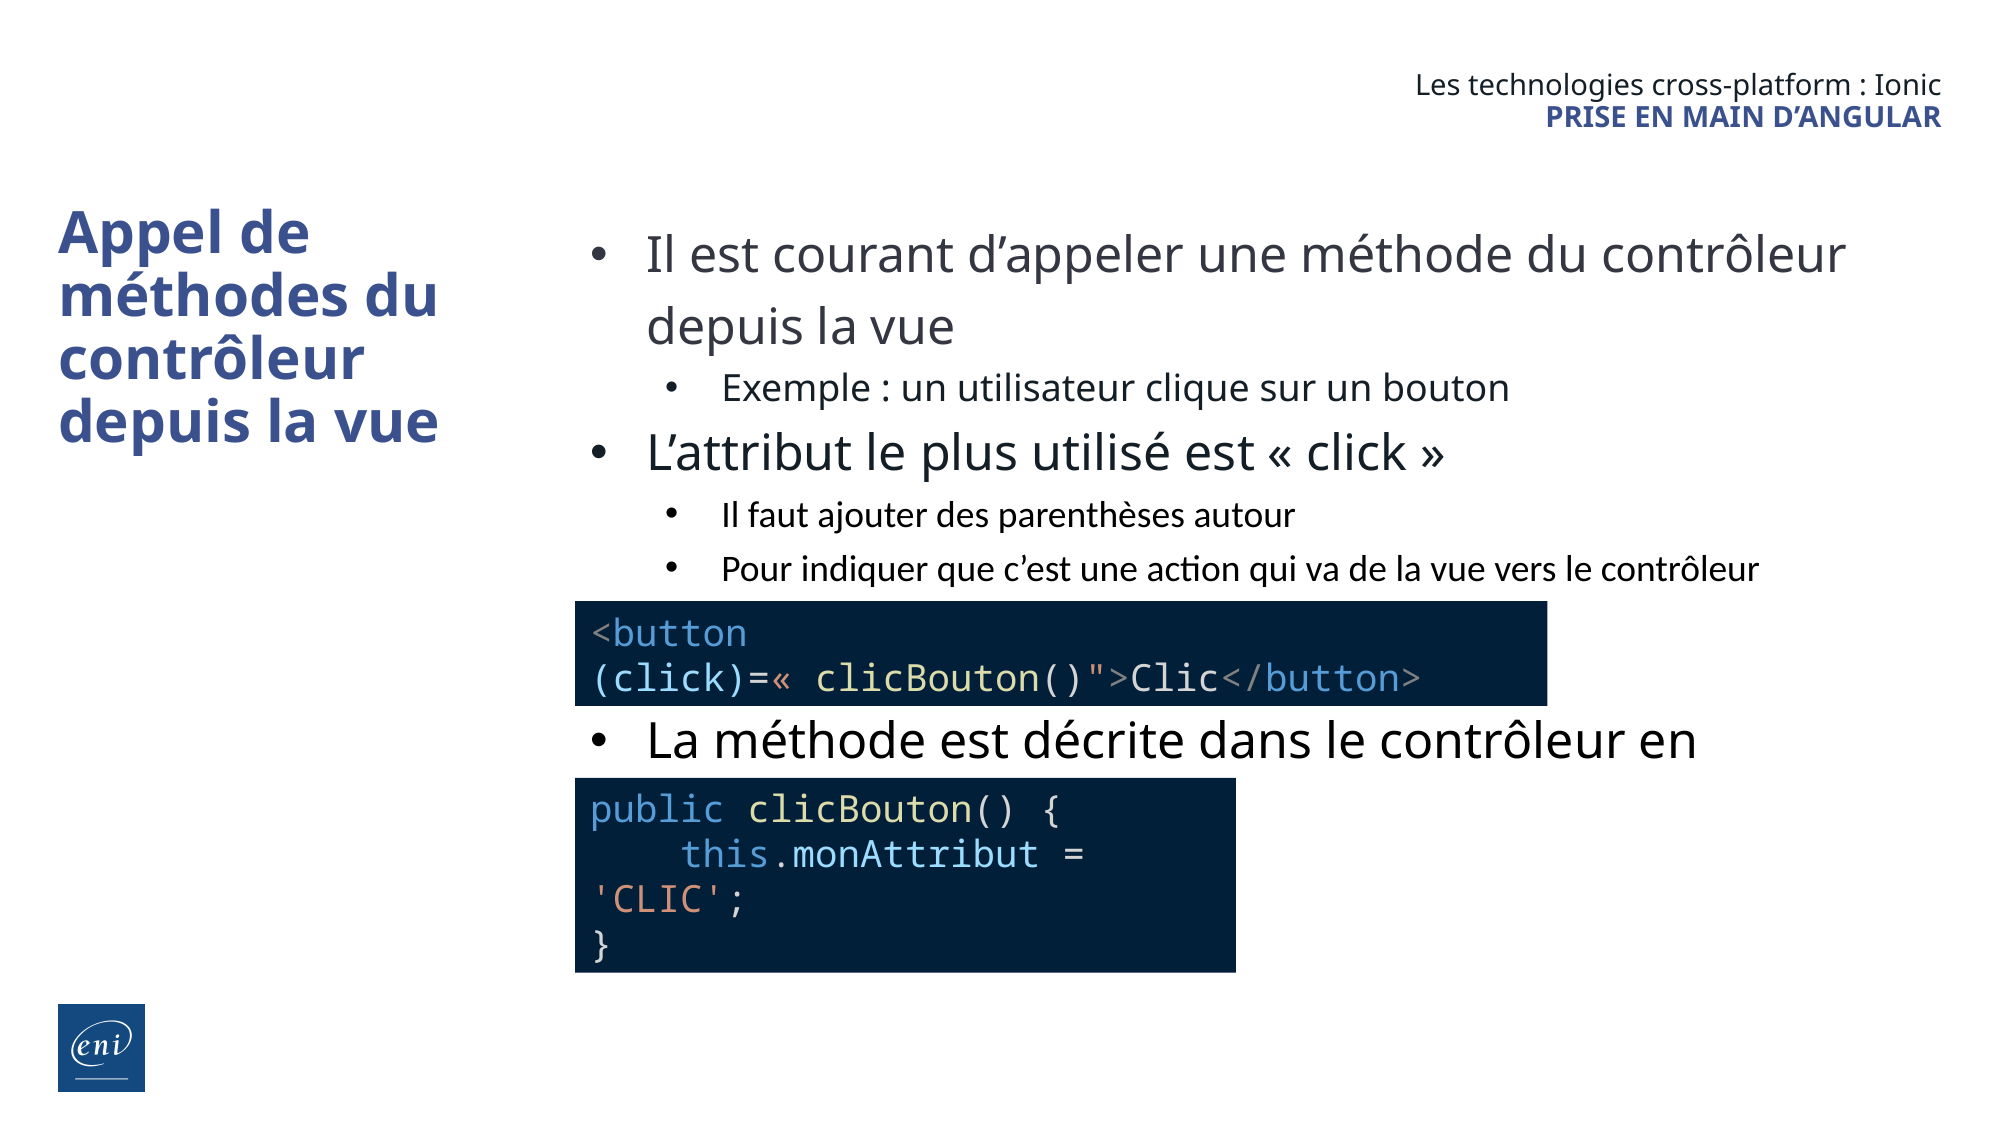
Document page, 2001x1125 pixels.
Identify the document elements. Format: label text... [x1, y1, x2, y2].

text_box Les technologies cross-platform : Ionic Prise en main d’Angular [627, 70, 1942, 160]
picture [58, 1004, 145, 1092]
text_box <button (click)=« clicBouton()">Clic</button> [575, 601, 1548, 706]
text_box public clicBouton() { this.monAttribut = 'CLIC'; } [575, 777, 1236, 973]
text_box Appel de méthodes du contrôleur depuis la vue [58, 203, 526, 929]
text_box Il est courant d’appeler une méthode du contrôleur depuis la vue Exemple : un utilisateur clique sur un bouton L’attribut le plus utilisé est « click » Il faut ajouter des parenthèses autour Pour indiquer que c’est une action qui va de la vue vers le contrôleur La méthode est décrite dans le contrôleur en TypeScript [575, 203, 1942, 975]
